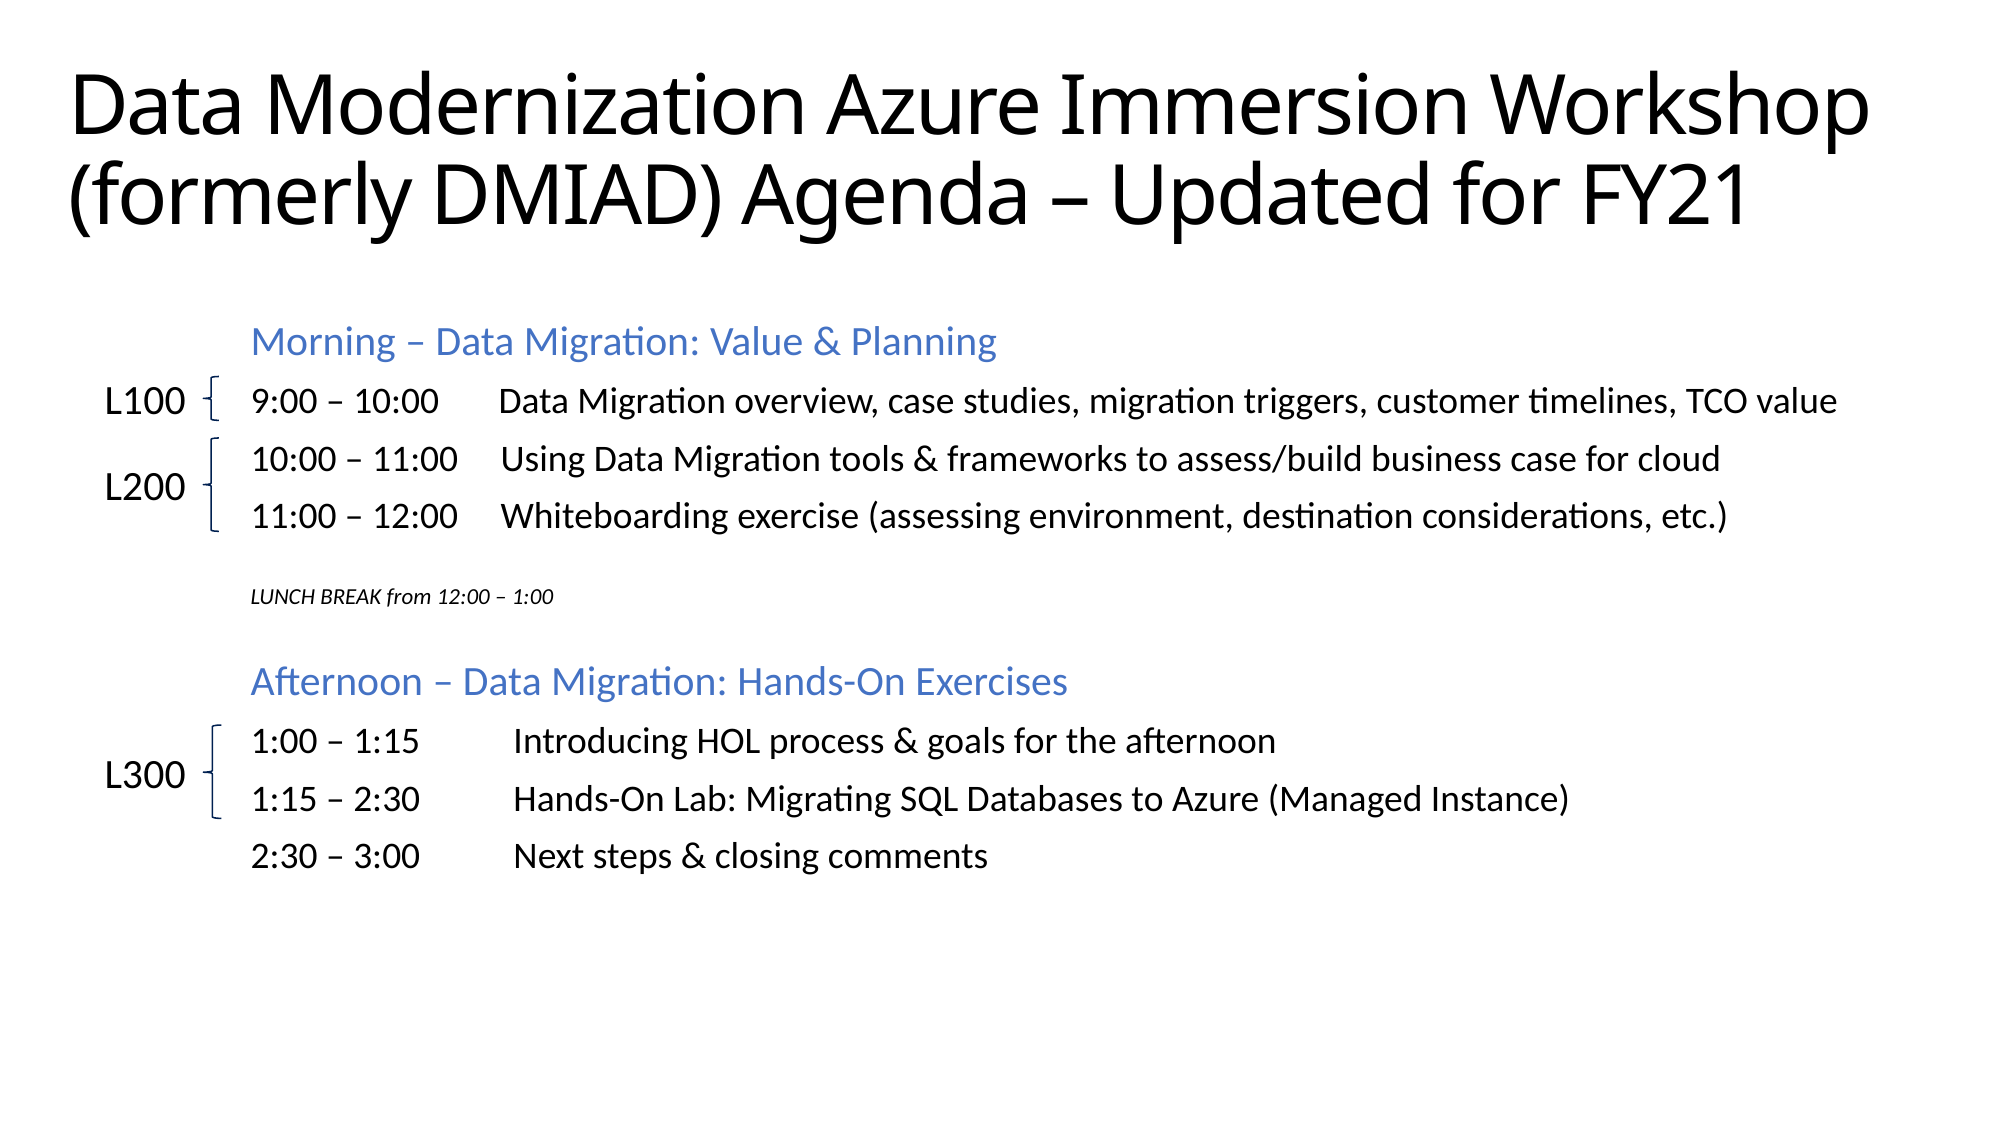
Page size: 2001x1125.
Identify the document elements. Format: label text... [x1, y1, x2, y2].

text_box [211, 724, 222, 739]
text_box [211, 805, 222, 820]
text_box Morning – Data Migration: Value & Planning 9:00 – 10:00 Data Migration overview, case studies, migration triggers, customer timelines, TCO value 10:00 – 11:00 Using Data Migration tools & frameworks to assess/build business case for cloud 11:00 – 12:00 Whiteboarding exercise (assessing environment, destination considerations, etc.) LUNCH BREAK from 12:00 – 1:00 Afternoon – Data Migration: Hands-On Exercises 1:00 – 1:15 Introducing HOL process & goals for the afternoon 1:15 – 2:30 Hands-On Lab: Migrating SQL Databases to Azure (Managed Instance) 2:30 – 3:00 Next steps & closing comments [235, 306, 1881, 884]
text_box [210, 437, 219, 451]
text_box L200 [89, 451, 222, 516]
text_box [206, 375, 219, 422]
text_box L100 [89, 365, 206, 431]
text_box [210, 516, 219, 533]
text_box L300 [89, 739, 222, 805]
text_box Data Modernization Azure Immersion Workshop (formerly DMIAD) Agenda – Updated for FY21 [44, 47, 1989, 253]
